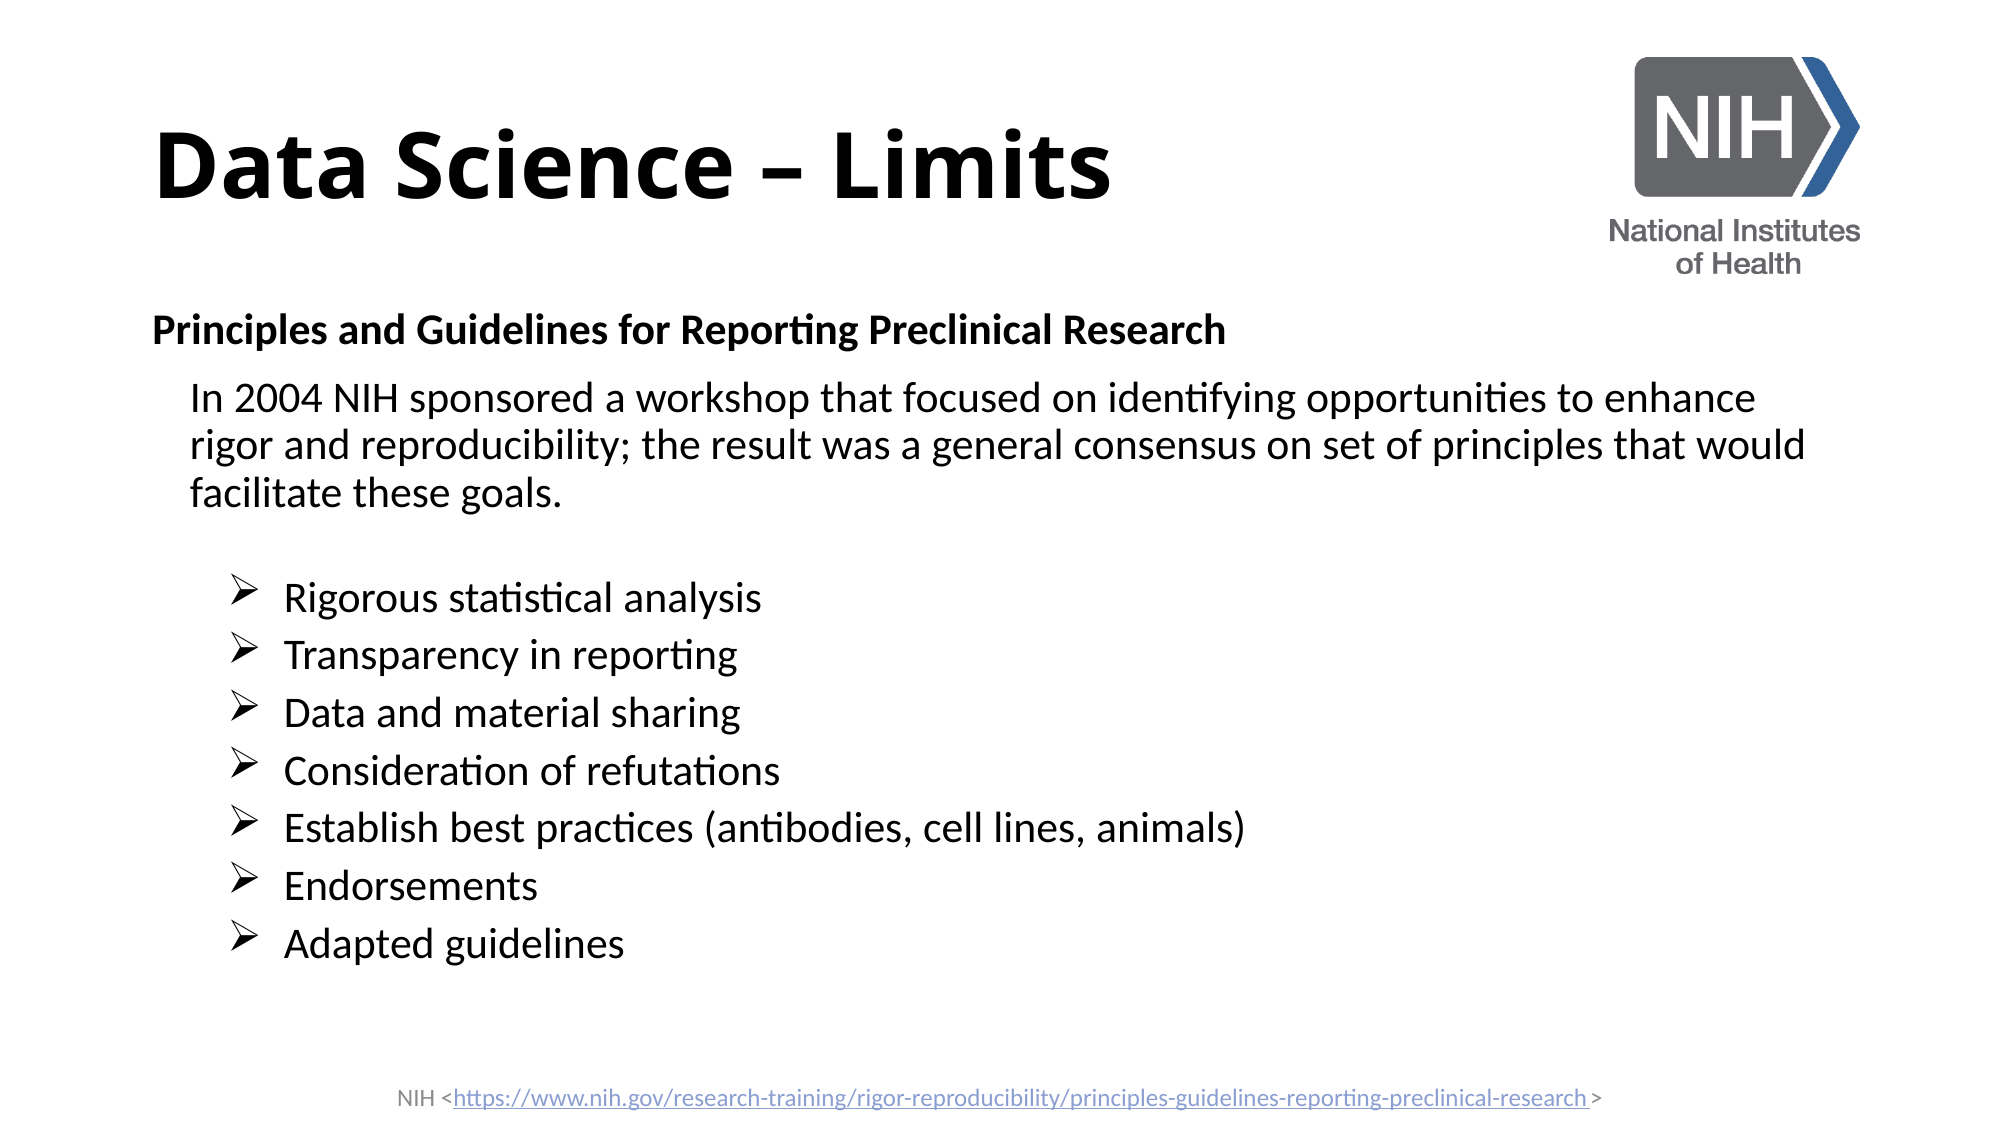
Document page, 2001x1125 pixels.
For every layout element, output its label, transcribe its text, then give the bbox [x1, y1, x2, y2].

title Data Science – Limits [137, 59, 1863, 277]
footer NIH <https://www.nih.gov/research-training/rigor-reproducibility/principles-guidelines-reporting-preclinical-research> [0, 1068, 2000, 1124]
picture [1610, 57, 1860, 274]
list Principles and Guidelines for Reporting Preclinical Research In 2004 NIH sponsored a workshop that focused on identifying opportunities to enhance rigor and reproducibility; the result was a general consensus on set of principles that would facilitate these goals. Rigorous statistical analysis Transparency in reporting Data and material sharing Consideration of refutations Establish best practices (antibodies, cell lines, animals) Endorsements Adapted guidelines [137, 299, 1863, 1038]
